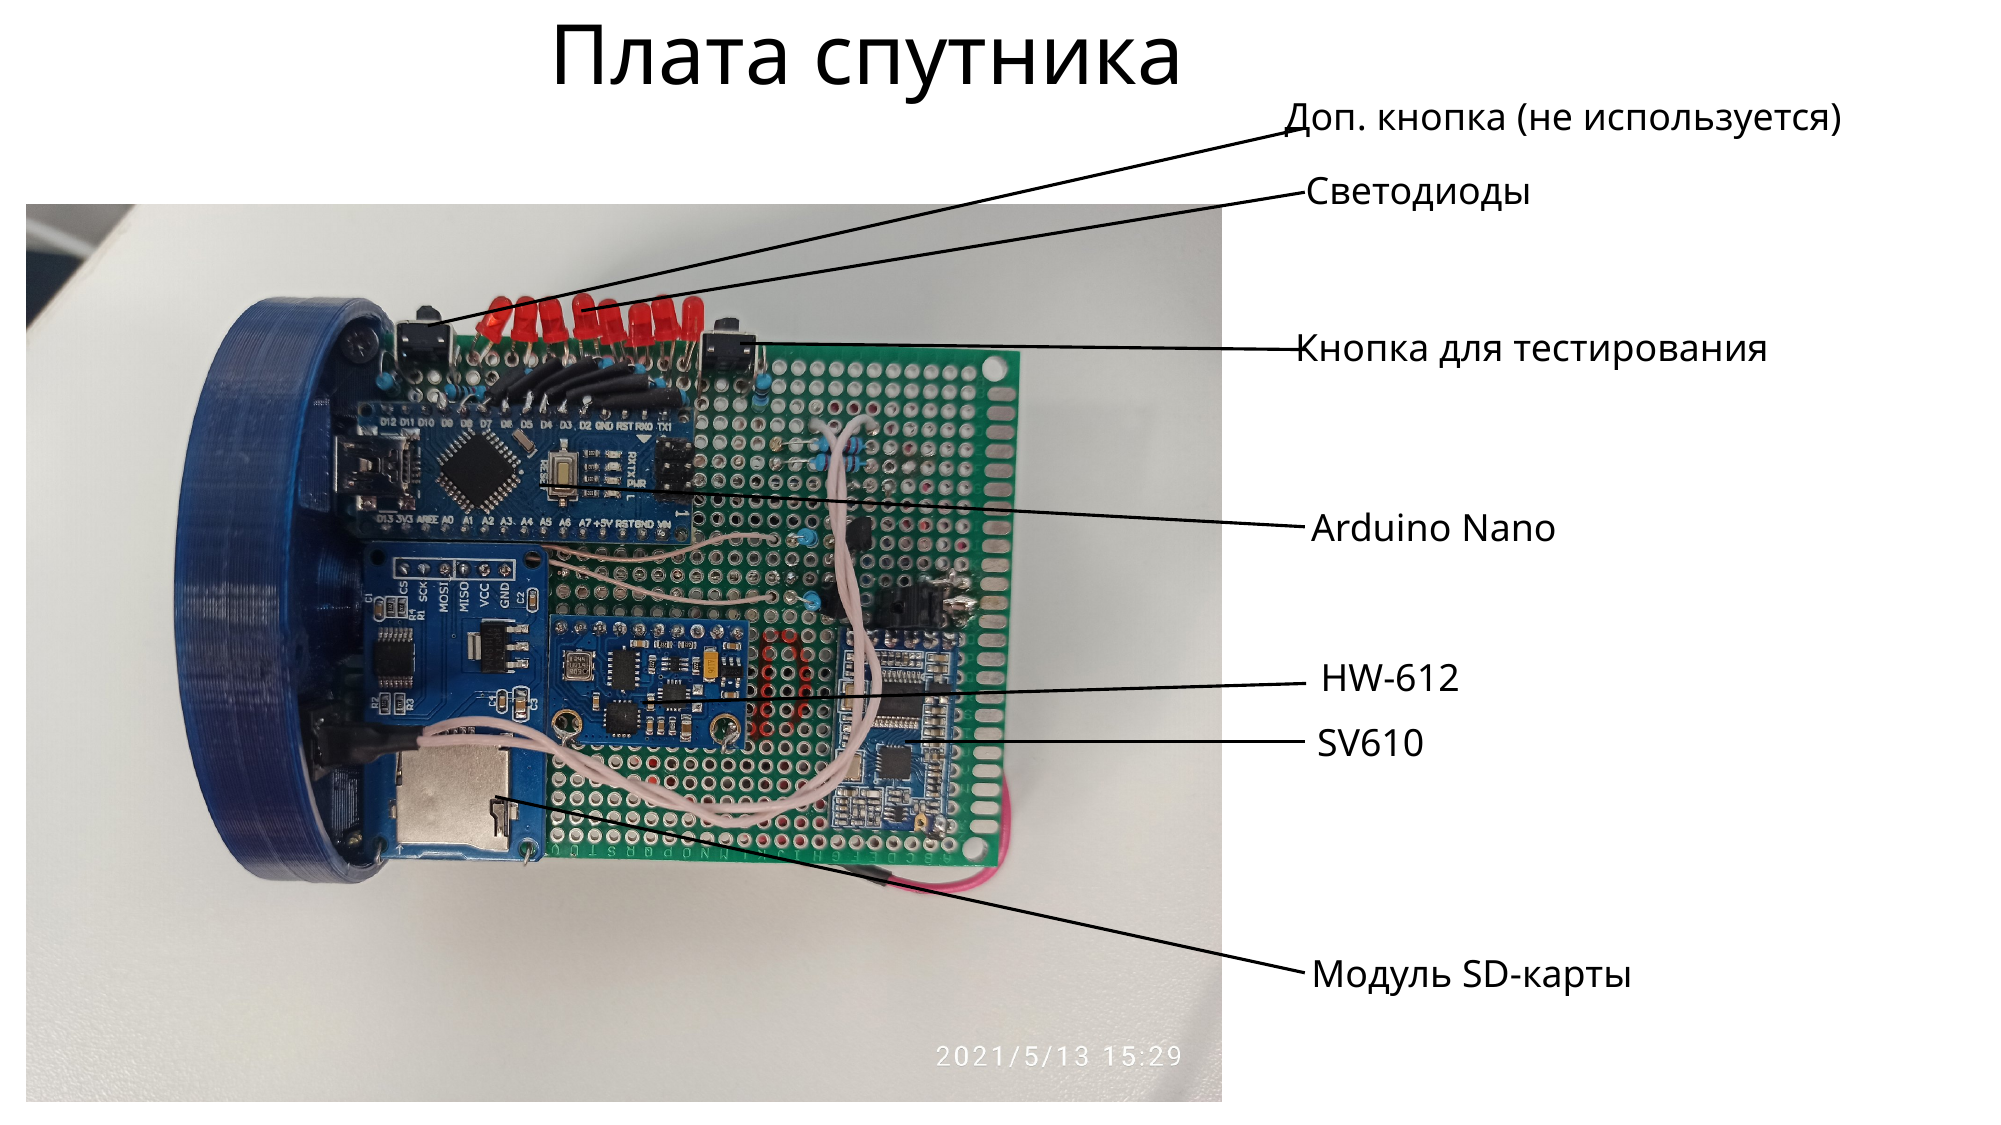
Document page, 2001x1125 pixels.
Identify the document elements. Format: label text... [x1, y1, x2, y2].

text_box Доп. кнопка (не используется) [1269, 85, 1857, 146]
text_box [581, 192, 1305, 311]
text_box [642, 683, 1307, 703]
text_box Модуль SD-карты [1296, 942, 1648, 1002]
picture [26, 204, 1222, 1102]
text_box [539, 485, 1305, 527]
text_box Светодиоды [1305, 159, 1547, 220]
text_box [739, 343, 1307, 350]
text_box SV610 [1302, 711, 1440, 771]
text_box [495, 796, 1305, 973]
title Плата спутника [100, 0, 1900, 111]
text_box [427, 128, 1305, 326]
text_box Arduino Nano [1296, 496, 1572, 557]
text_box HW-612 [1305, 646, 1475, 707]
text_box Кнопка для тестирования [1280, 316, 1784, 376]
